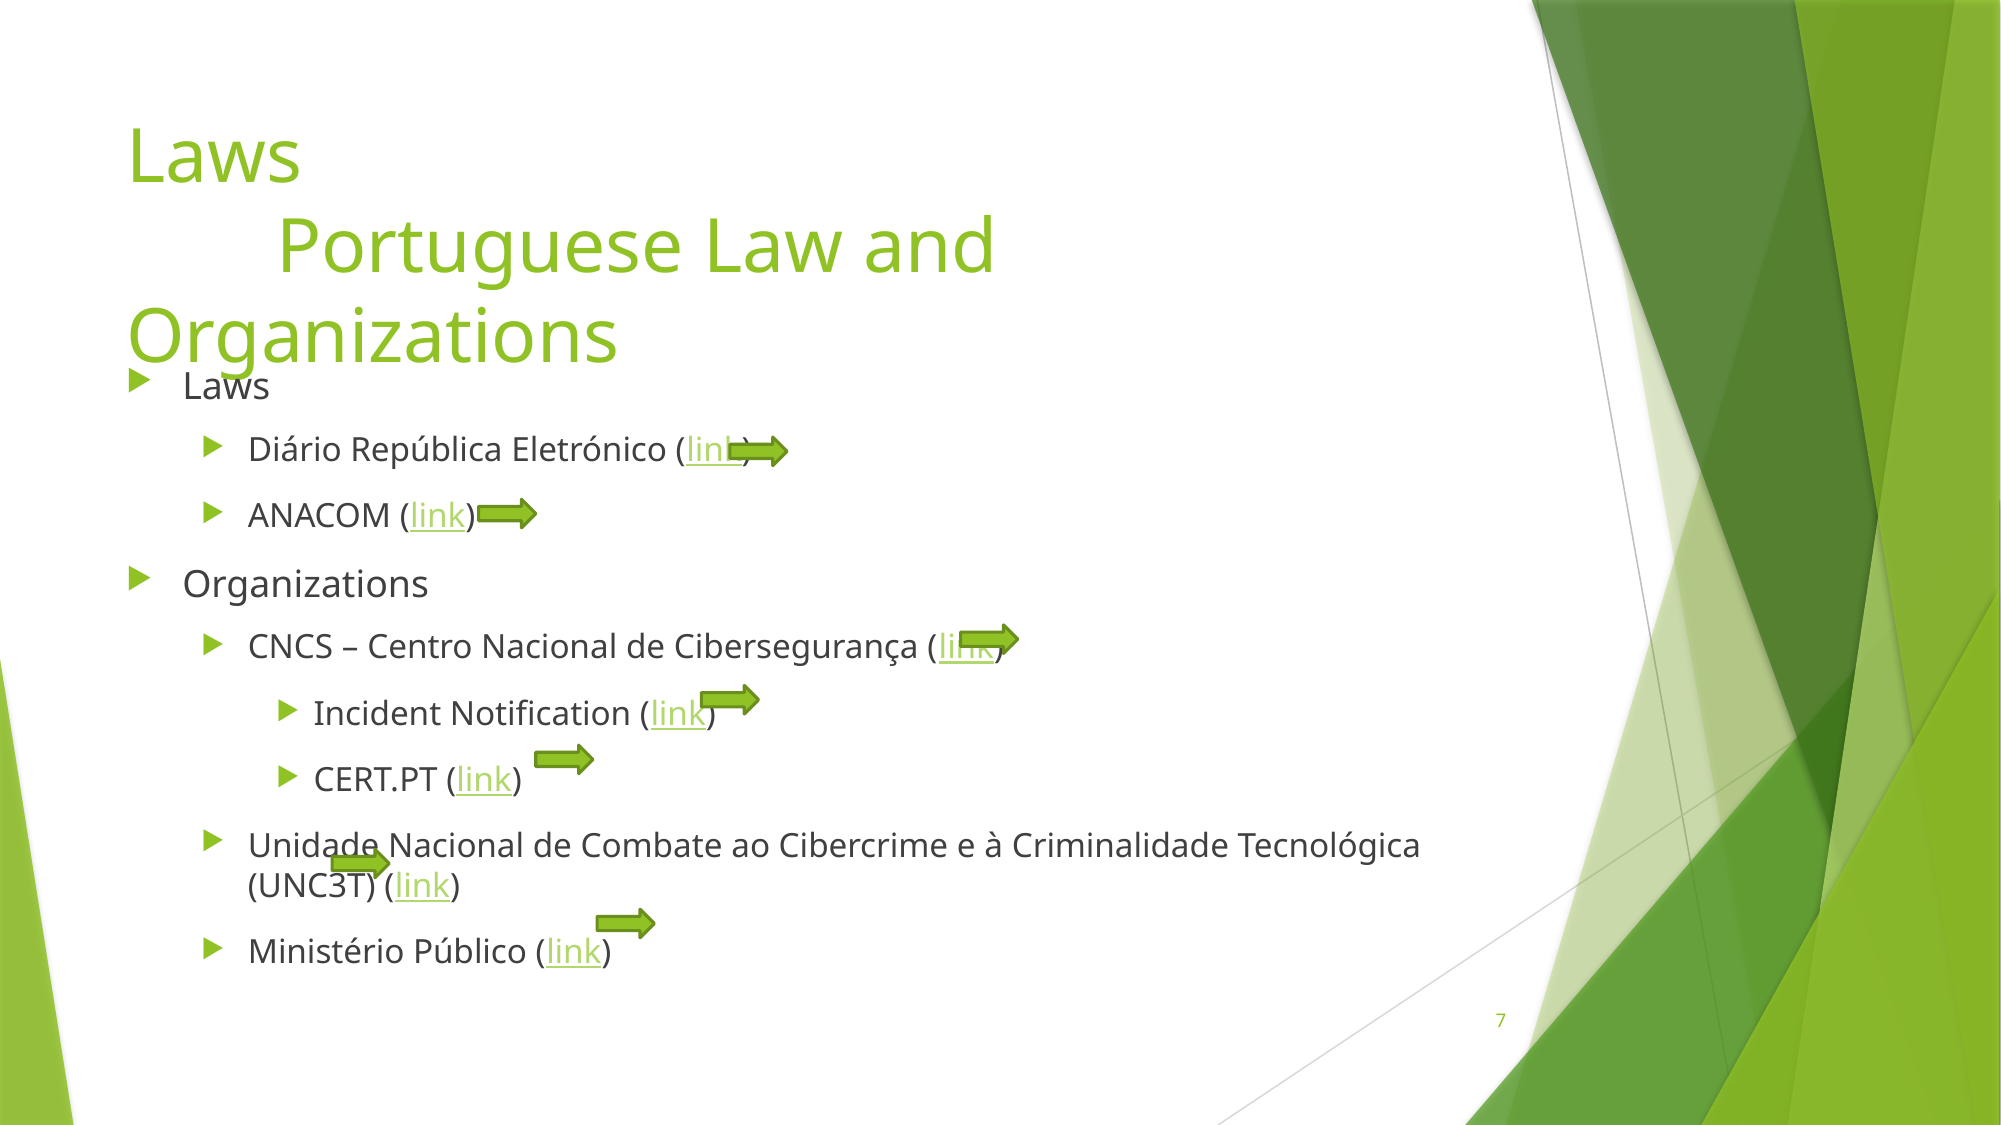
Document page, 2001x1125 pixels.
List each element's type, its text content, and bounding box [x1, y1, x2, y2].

text_box [330, 847, 391, 880]
title Laws Portuguese Law and Organizations [111, 99, 1522, 317]
text_box [477, 497, 537, 530]
text_box [959, 623, 1019, 655]
text_box [595, 907, 656, 940]
text_box [534, 743, 595, 776]
slide_number 7 [1409, 991, 1522, 1051]
text_box [728, 435, 789, 468]
text_box [699, 684, 760, 716]
list Laws Diário República Eletrónico (link) ANACOM (link) Organizations CNCS – Centro Nacional de Cibersegurança (link) Incident Notification (link) CERT.PT (link) Unidade Nacional de Combate ao Cibercrime e à Criminalidade Tecnológica (UNC3T) (link) Ministério Público (link) [111, 354, 1522, 992]
